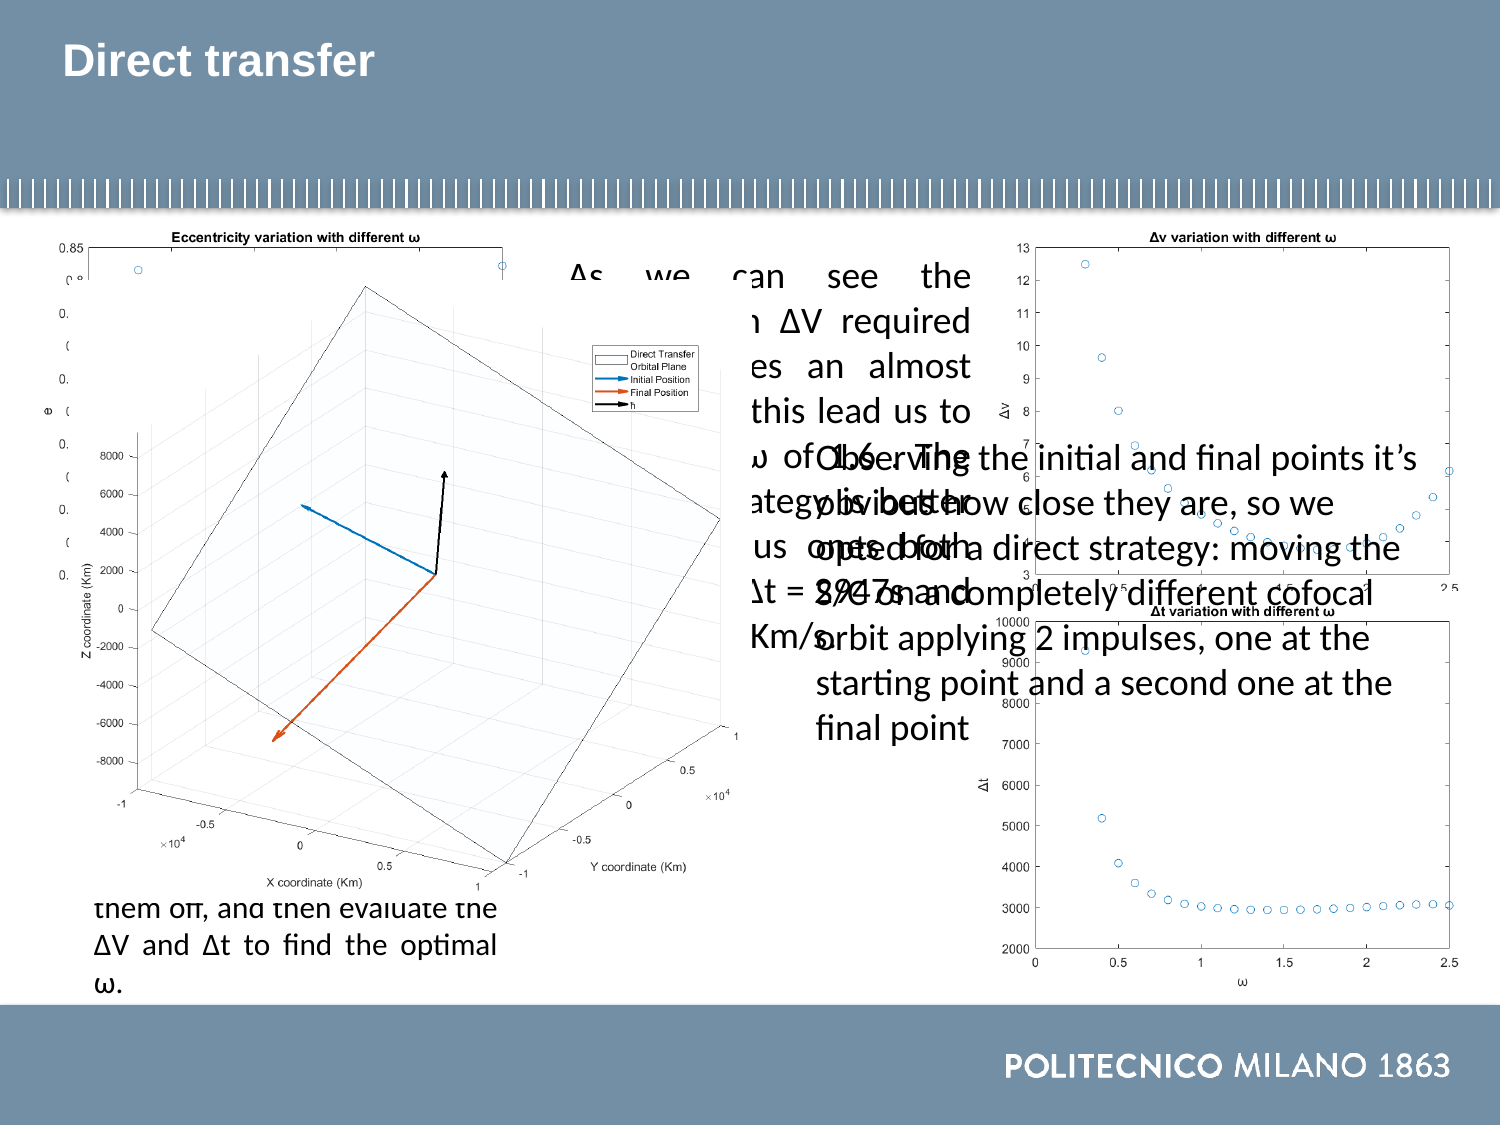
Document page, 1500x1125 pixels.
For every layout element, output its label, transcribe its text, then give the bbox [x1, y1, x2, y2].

picture [966, 217, 1500, 993]
text_box Observing the initial and final points it’s obvious how close they are, so we opted for a direct strategy: moving the S/C on a completely different cofocal orbit applying 2 impulses, one at the starting point and a second one at the final point [800, 425, 961, 755]
text_box Since there isn’t a unique orbit, we can span ω values between 0 and 2π to explore different possibilities. We can see how some values of ω give us unreasonable results for e and a so we chose to cut them off, and then evaluate the ∆V and ∆t to find the optimal ω. [79, 911, 513, 1007]
picture [18, 217, 752, 904]
text_box As we can see the minimum in ∆V required also provides an almost optimal ∆t, this lead us to choose an ω of 1.6 . The selected strategy is better than previous ones both in terms of ∆t = 2947s and ∆V = 3.7962Km/s. [559, 243, 961, 664]
picture [999, 1041, 1456, 1089]
title Direct transfer [47, 22, 1455, 161]
